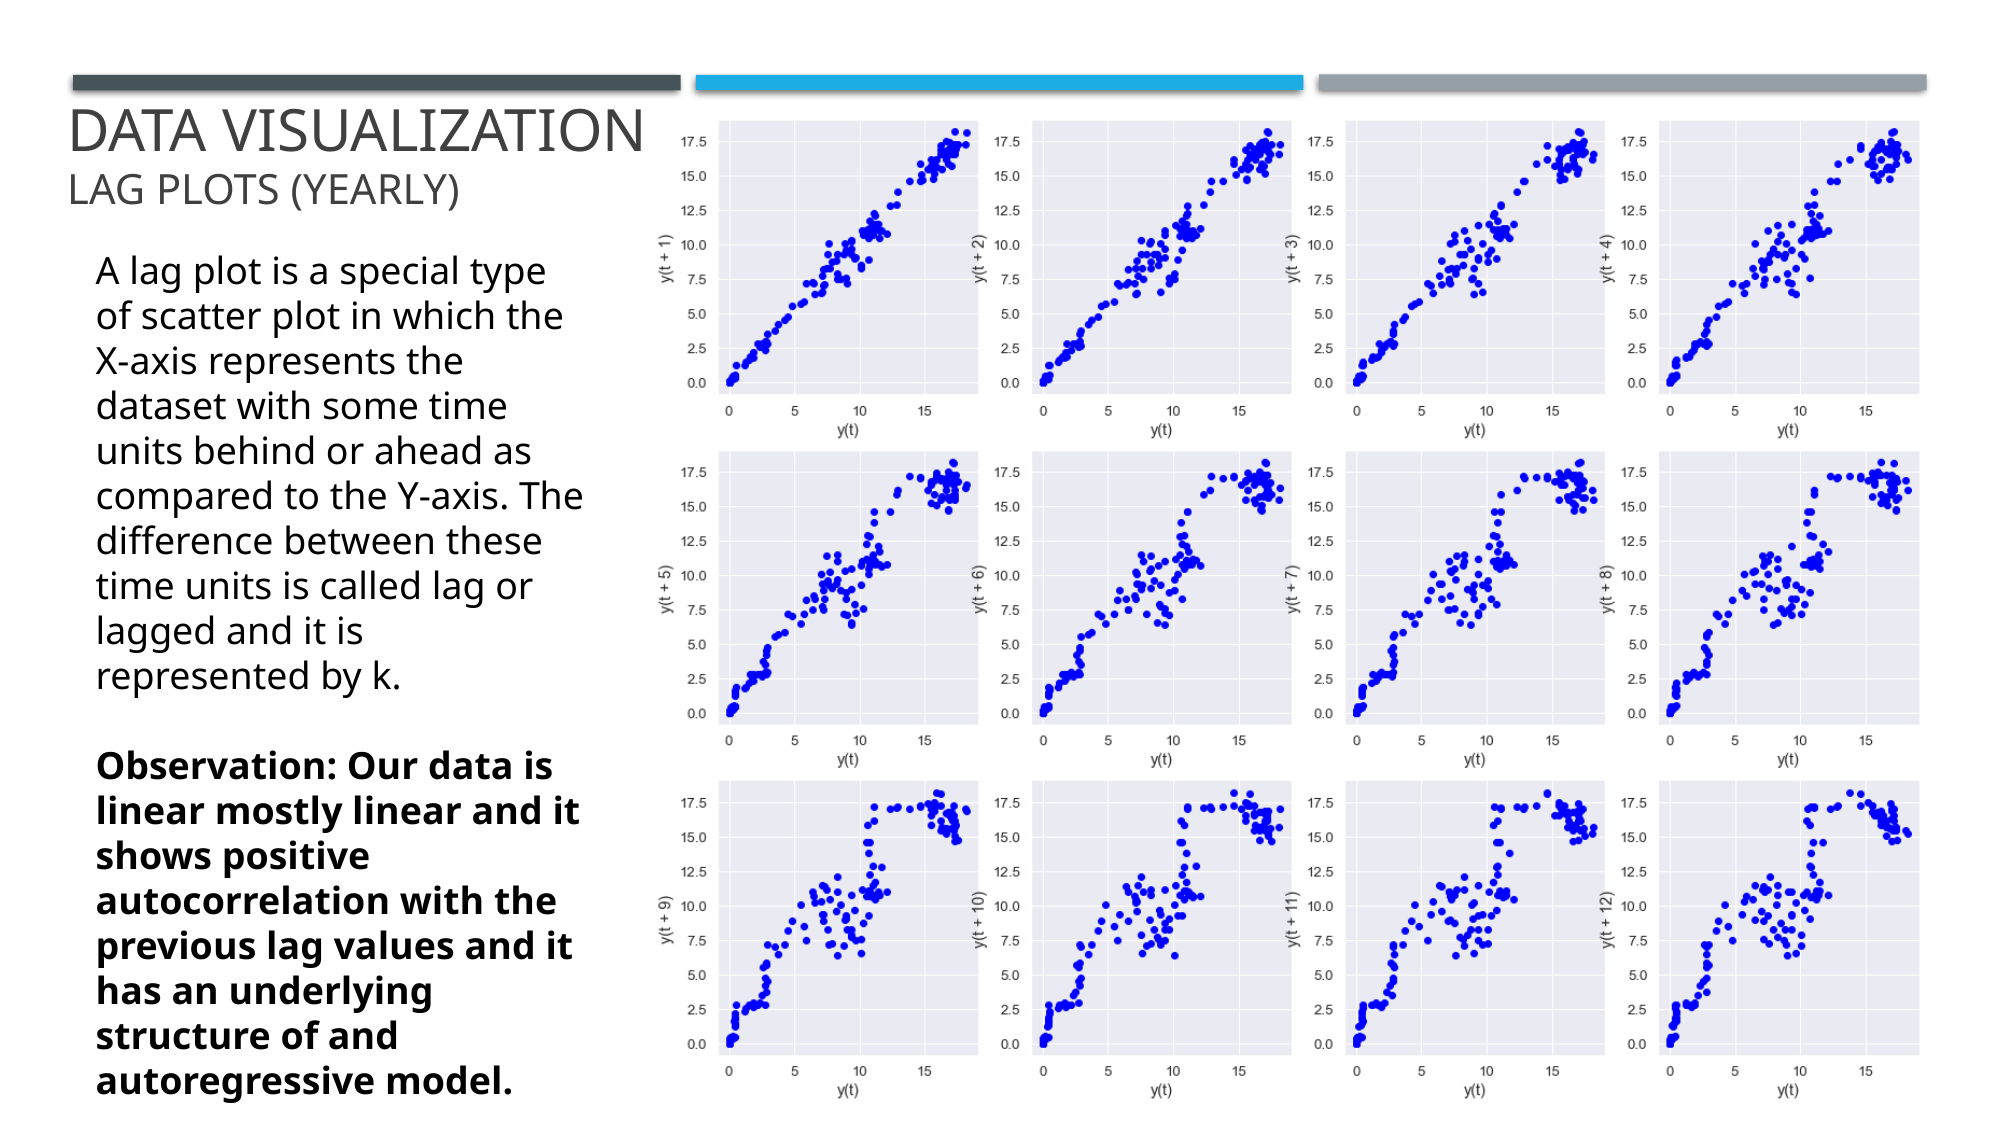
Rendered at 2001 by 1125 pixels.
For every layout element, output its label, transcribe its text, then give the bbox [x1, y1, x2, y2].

picture [651, 111, 1927, 1107]
text_box Data visualization Lag plots (yearly) [52, 85, 1862, 281]
text_box A lag plot is a special type of scatter plot in which the X-axis represents the dataset with some time units behind or ahead as compared to the Y-axis. The difference between these time units is called lag or lagged and it is represented by k. Observation: Our data is linear mostly linear and it shows positive autocorrelation with the previous lag values and it has an underlying structure of and autoregressive model. [80, 239, 601, 1110]
